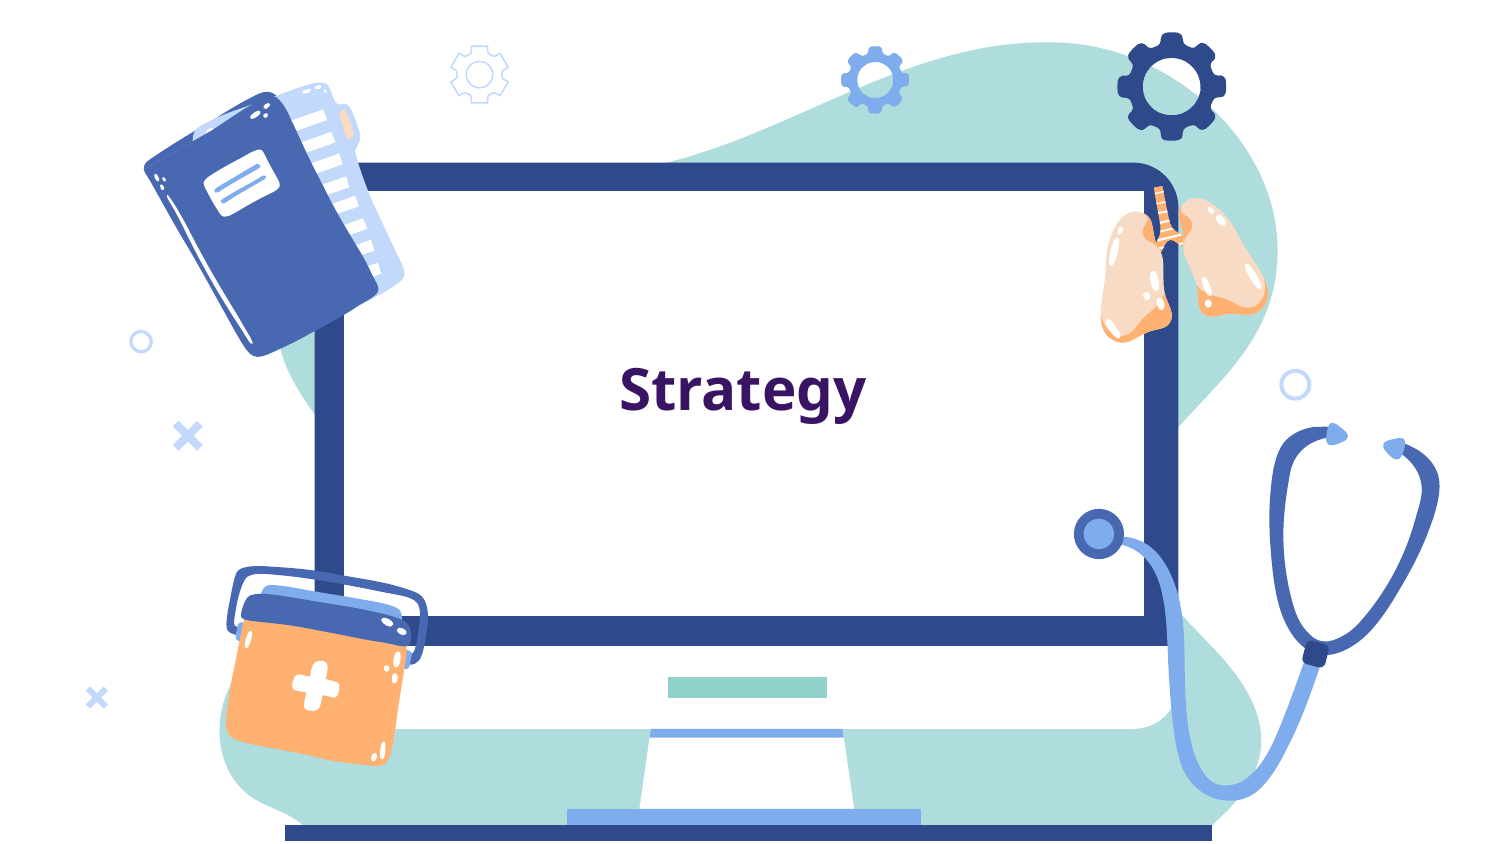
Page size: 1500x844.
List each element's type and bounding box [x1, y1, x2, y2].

text_box [78, 45, 509, 716]
text_box [1073, 421, 1444, 804]
text_box [158, 80, 407, 347]
text_box [1292, 368, 1312, 401]
text_box [211, 41, 1288, 841]
text_box [1160, 32, 1183, 40]
text_box [225, 565, 430, 768]
text_box [1086, 185, 1258, 334]
